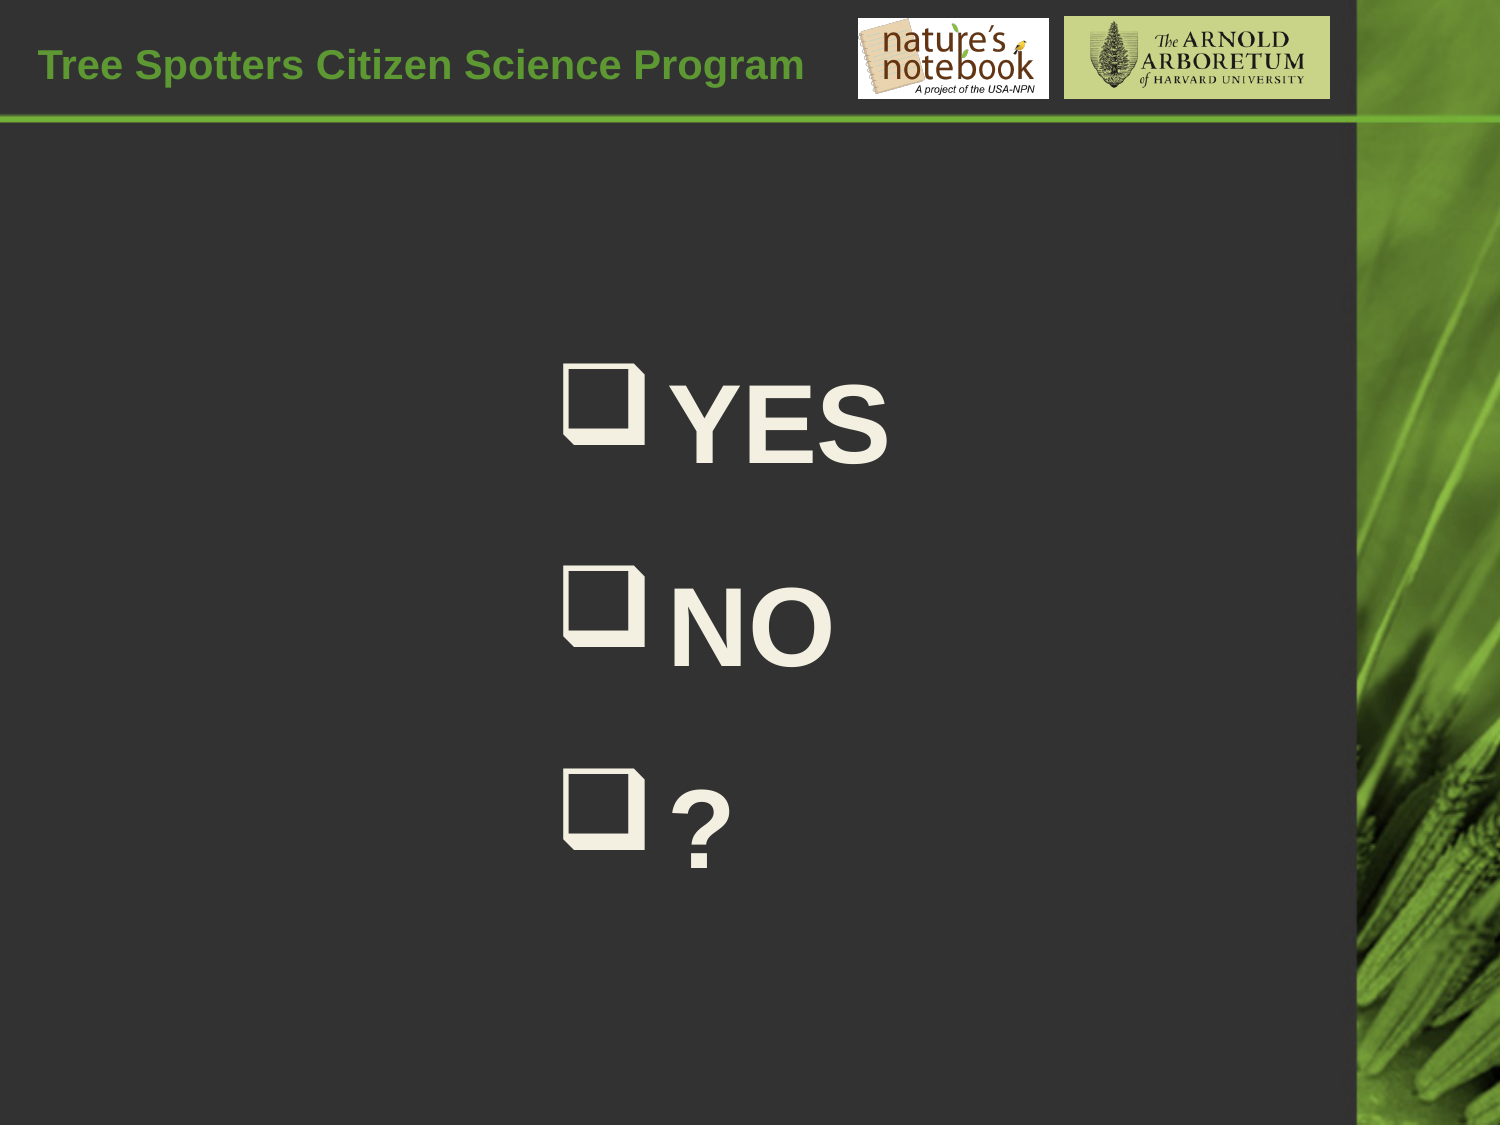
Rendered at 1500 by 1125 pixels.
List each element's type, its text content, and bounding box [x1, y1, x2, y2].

text_box Tree Spotters Citizen Science Program [22, 30, 821, 96]
picture [0, 0, 1500, 1125]
text_box YES NO ? [539, 276, 908, 899]
